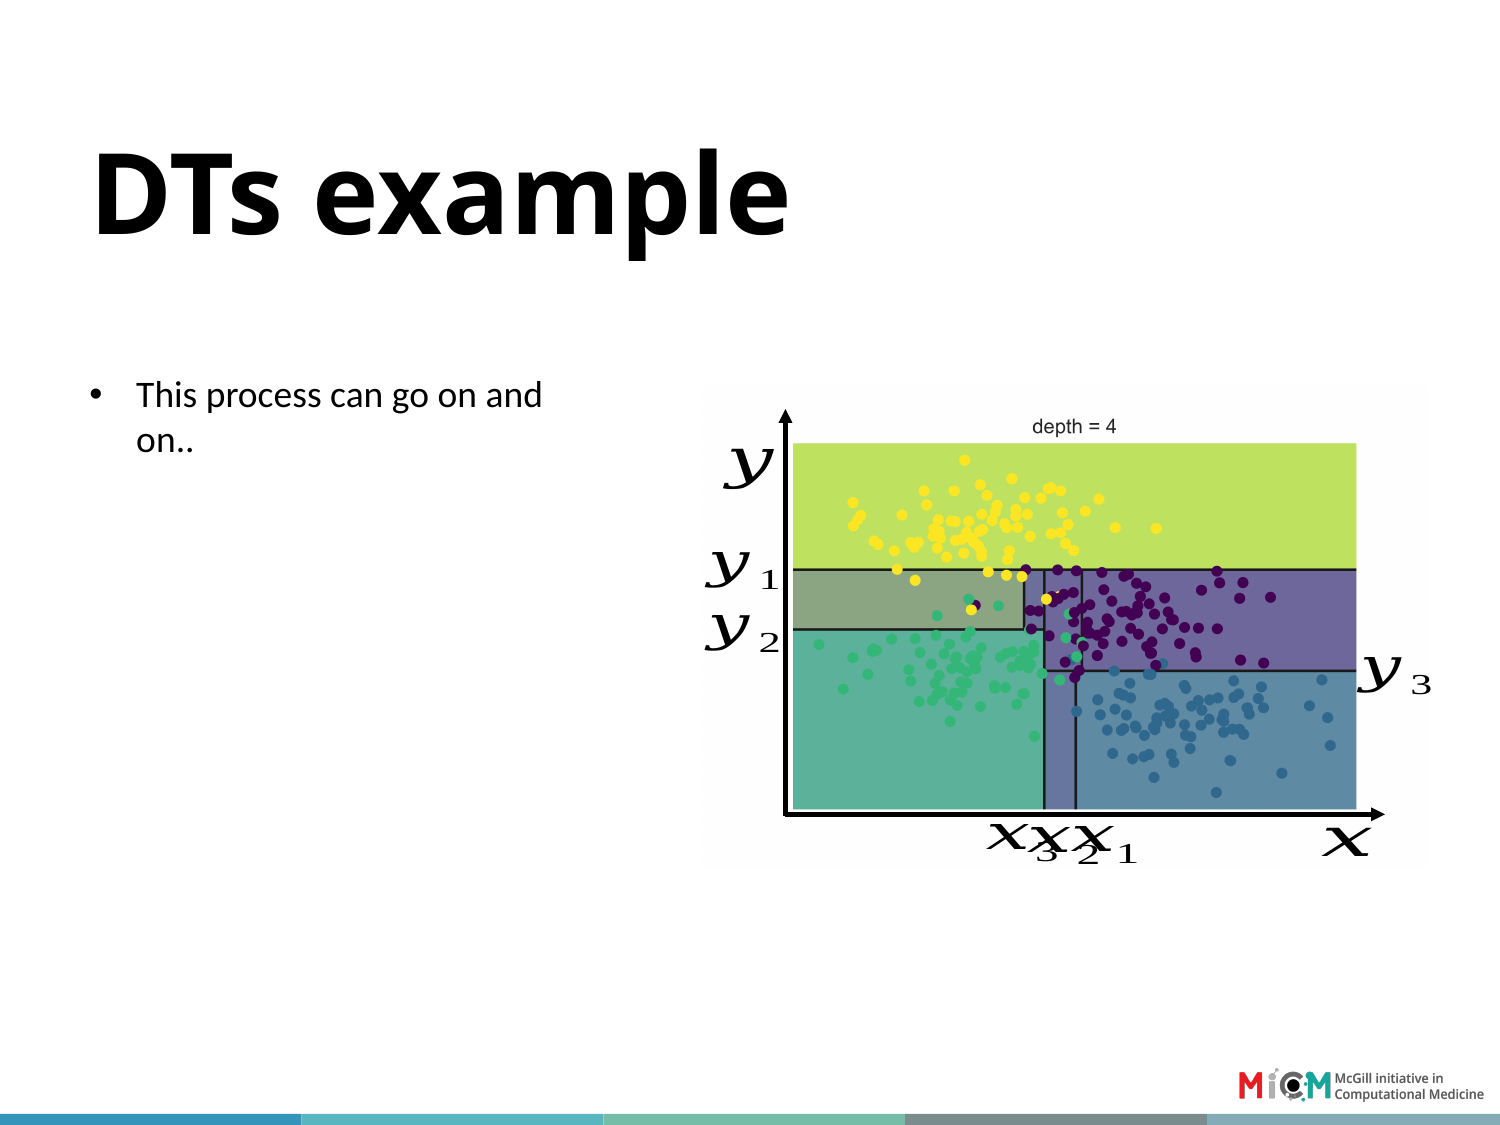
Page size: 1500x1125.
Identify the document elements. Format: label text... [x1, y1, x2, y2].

picture [1211, 1051, 1500, 1122]
text_box This process can go on and on.. [74, 363, 618, 468]
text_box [785, 408, 1385, 816]
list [702, 385, 1429, 870]
title DTs example [74, 89, 1369, 308]
